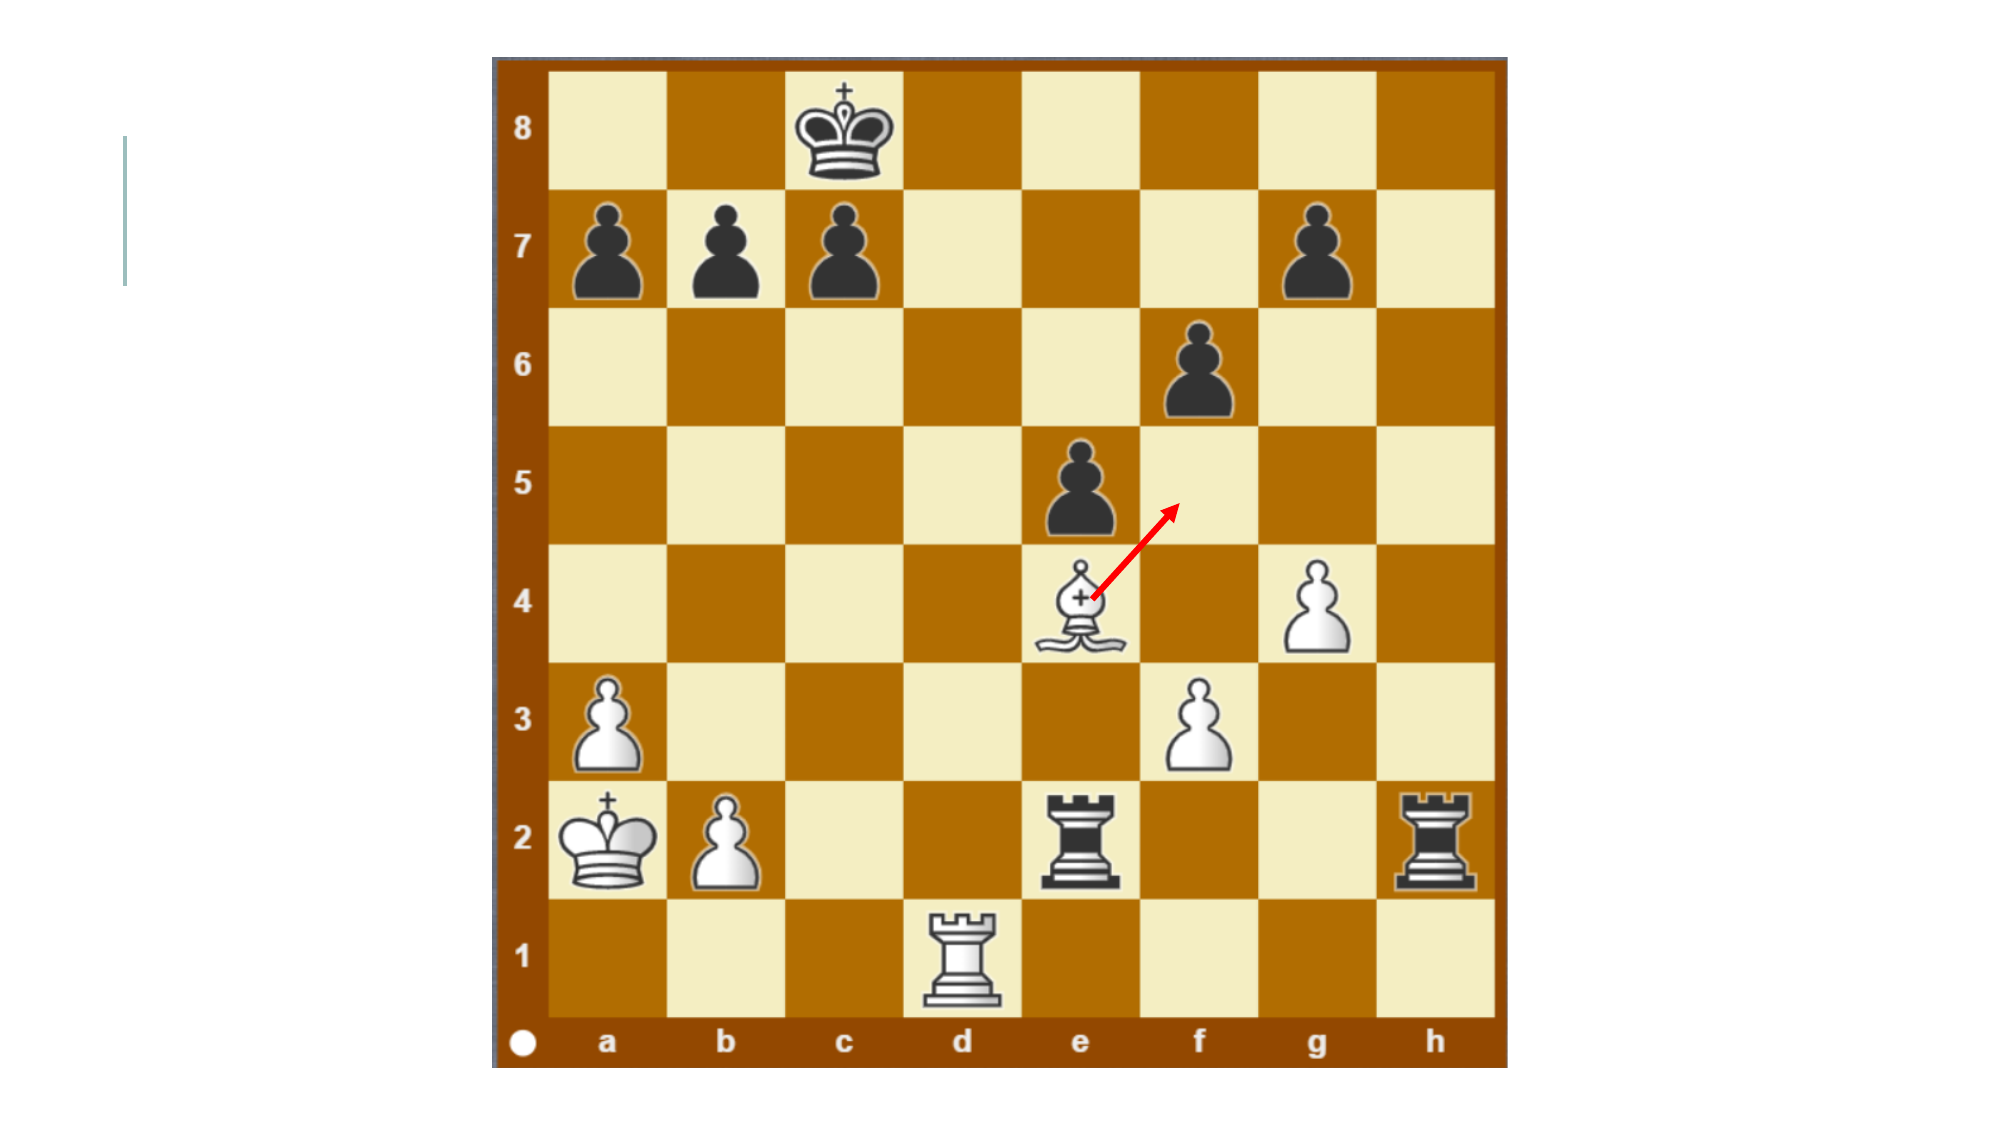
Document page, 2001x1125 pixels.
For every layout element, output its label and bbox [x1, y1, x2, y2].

picture [491, 57, 1508, 1068]
text_box [1091, 502, 1180, 600]
